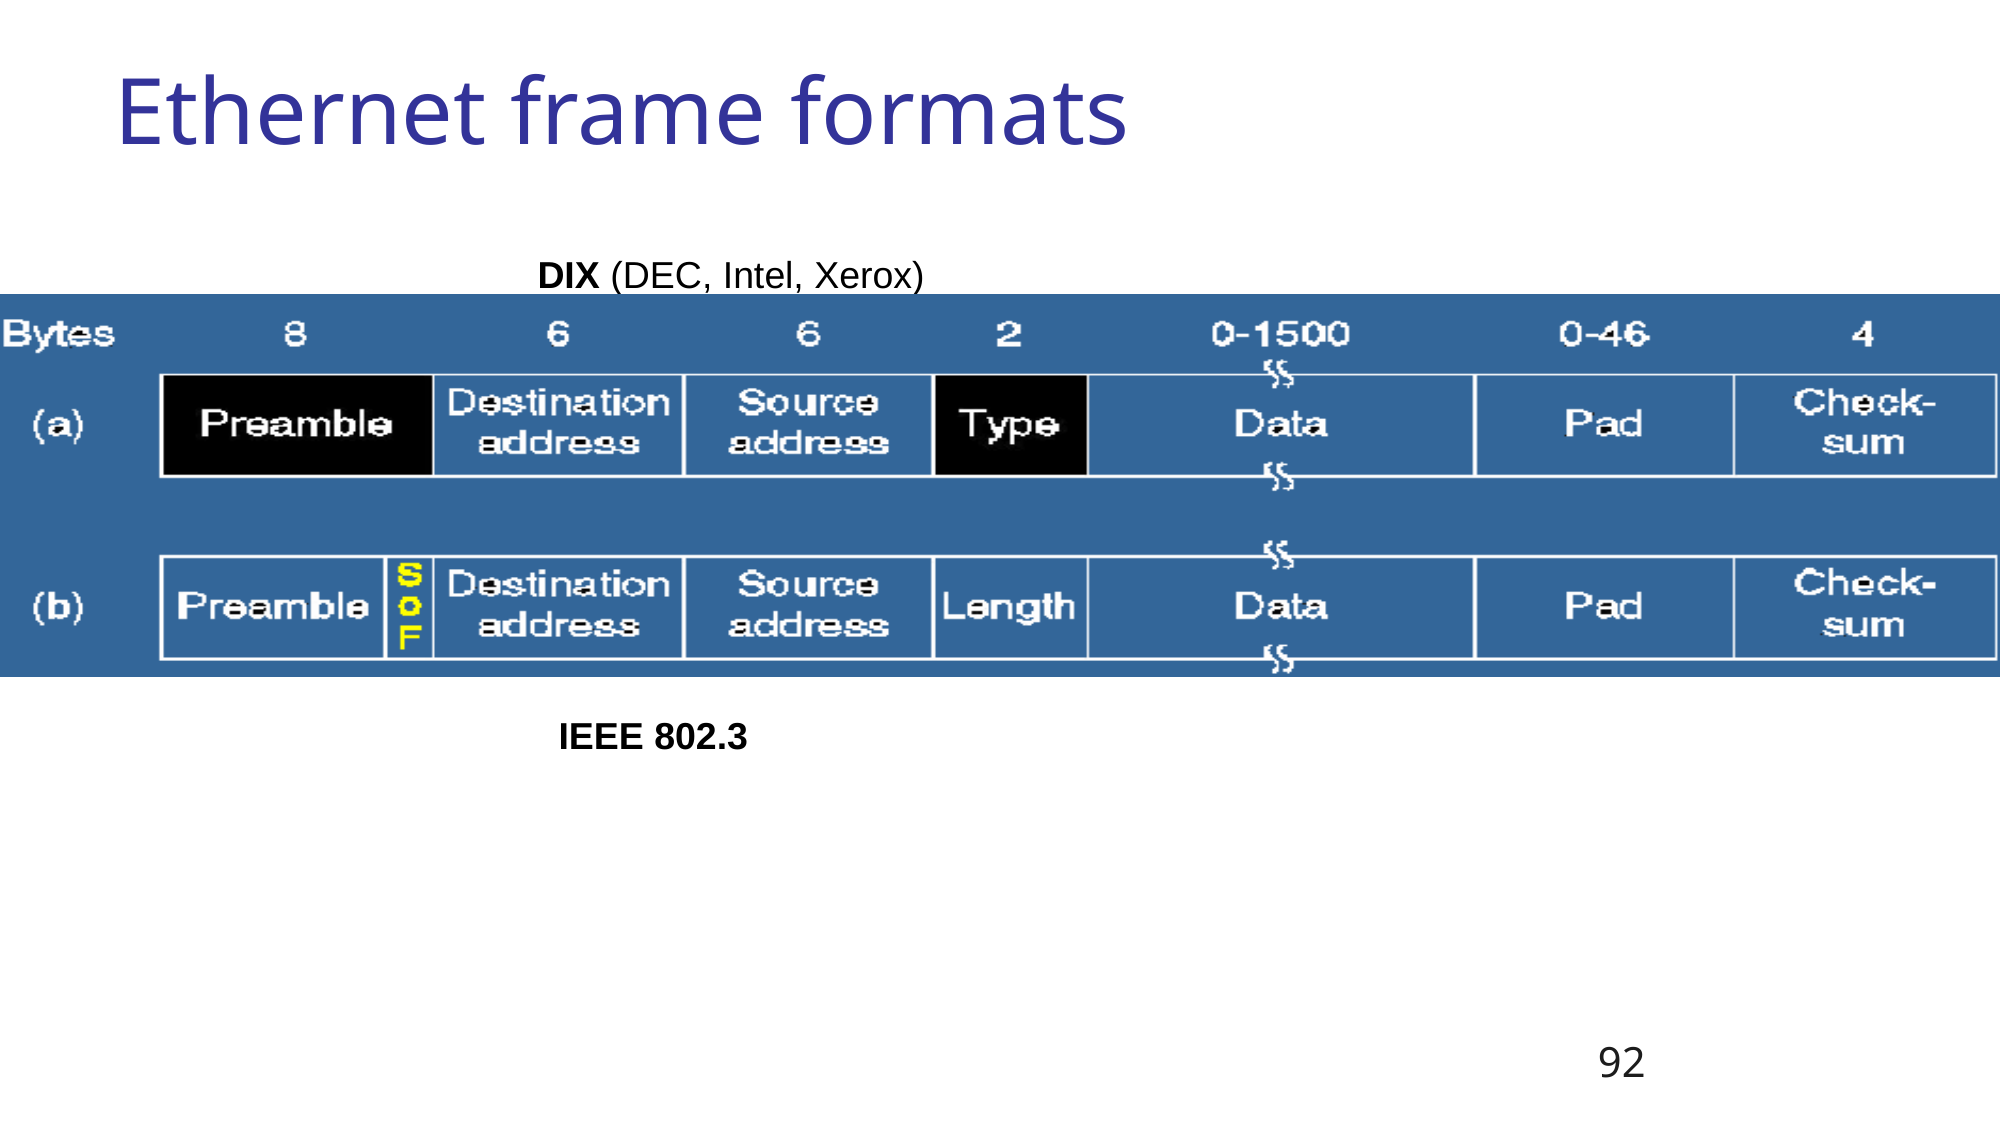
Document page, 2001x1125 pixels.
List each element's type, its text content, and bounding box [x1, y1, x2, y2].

title Ethernet frame formats [99, 45, 1900, 233]
text_box IEEE 802.3 [543, 704, 1252, 765]
slide_number 92 [1582, 1024, 2000, 1101]
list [0, 294, 2000, 678]
text_box DIX (DEC, Intel, Xerox) [511, 243, 1520, 294]
